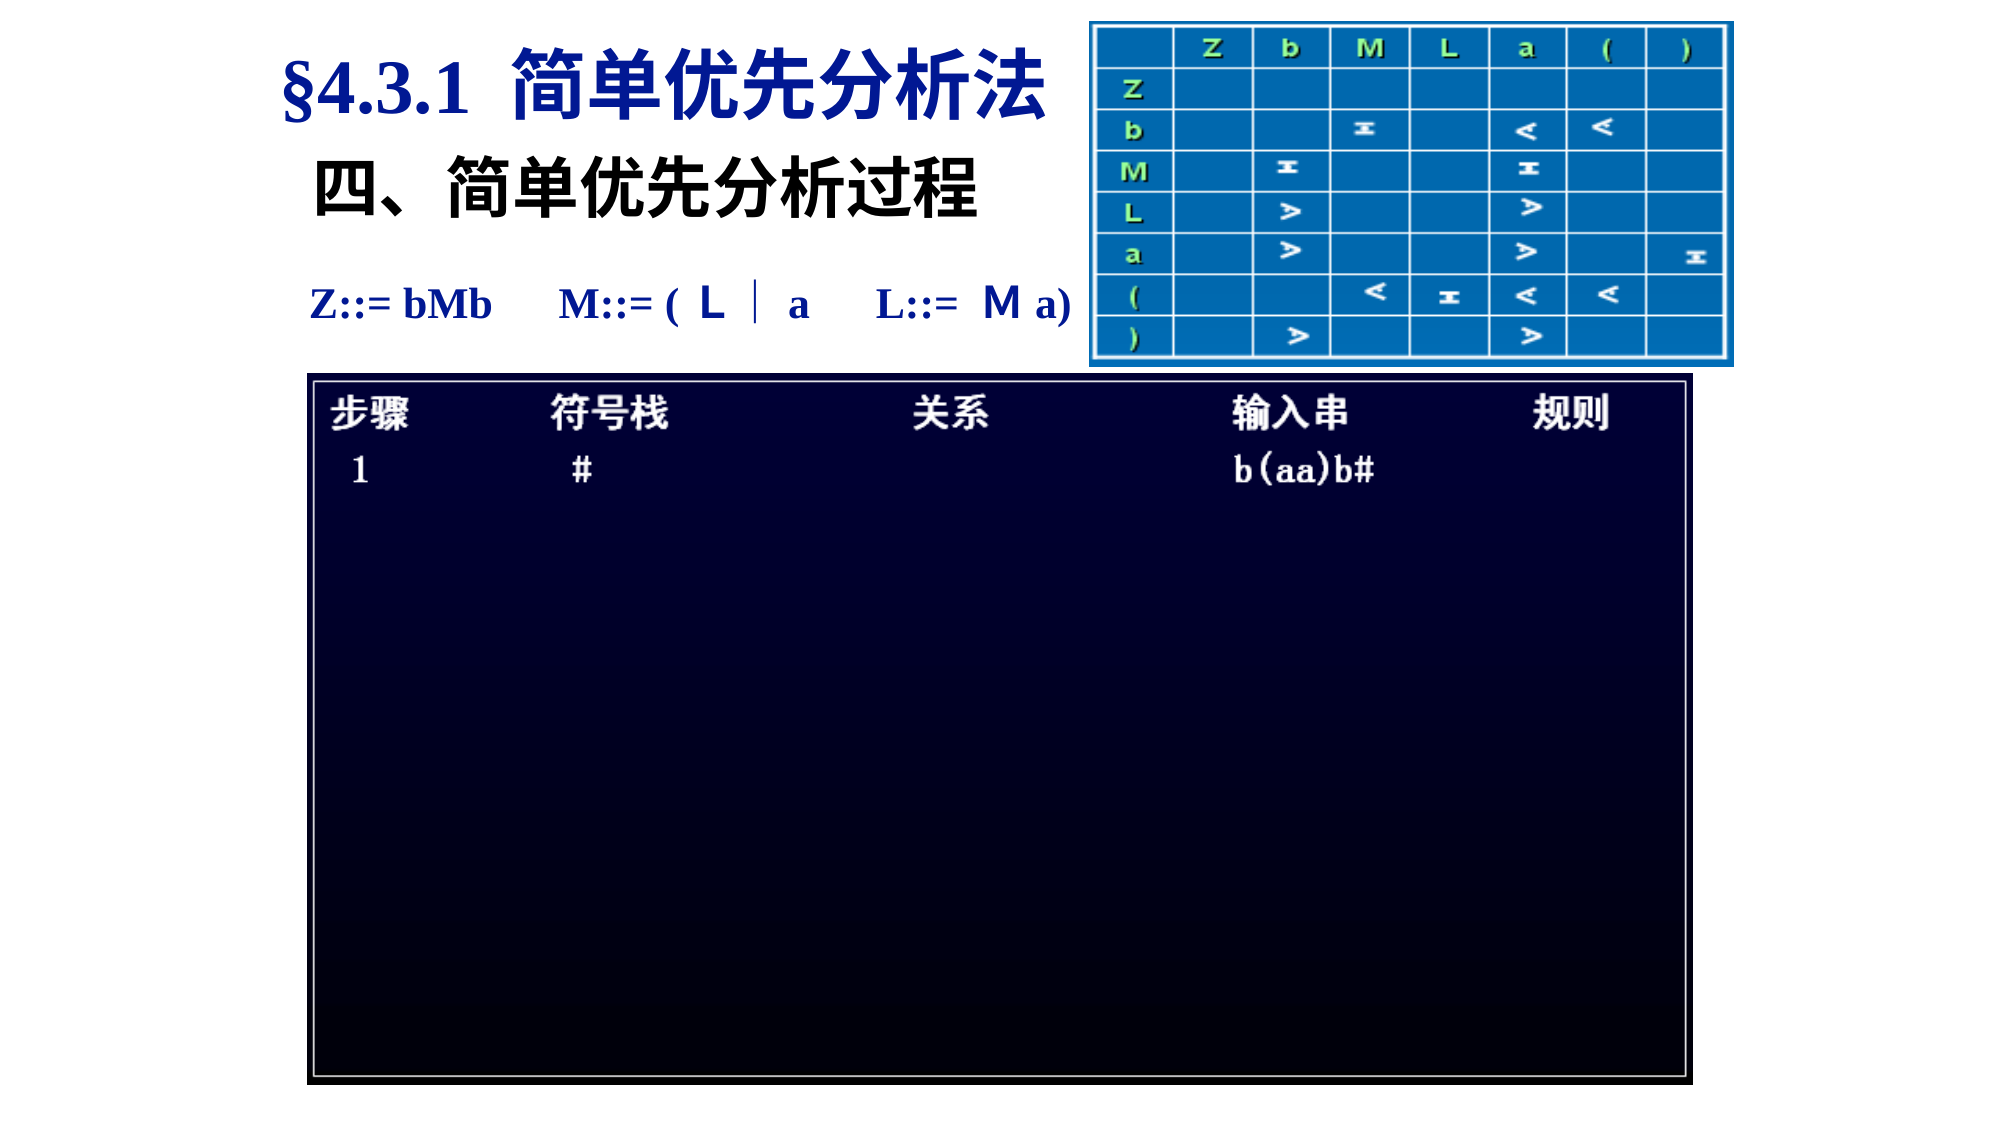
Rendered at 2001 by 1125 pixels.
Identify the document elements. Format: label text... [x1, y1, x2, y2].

text_box 四、简单优先分析过程 [297, 98, 995, 233]
picture [1089, 21, 1734, 367]
text_box Z::= bMb M::= (Ｌ｜a L::= Ｍa) [294, 251, 1087, 335]
picture [307, 373, 1693, 1085]
text_box §4.3.1 简单优先分析法 [264, 10, 1715, 141]
